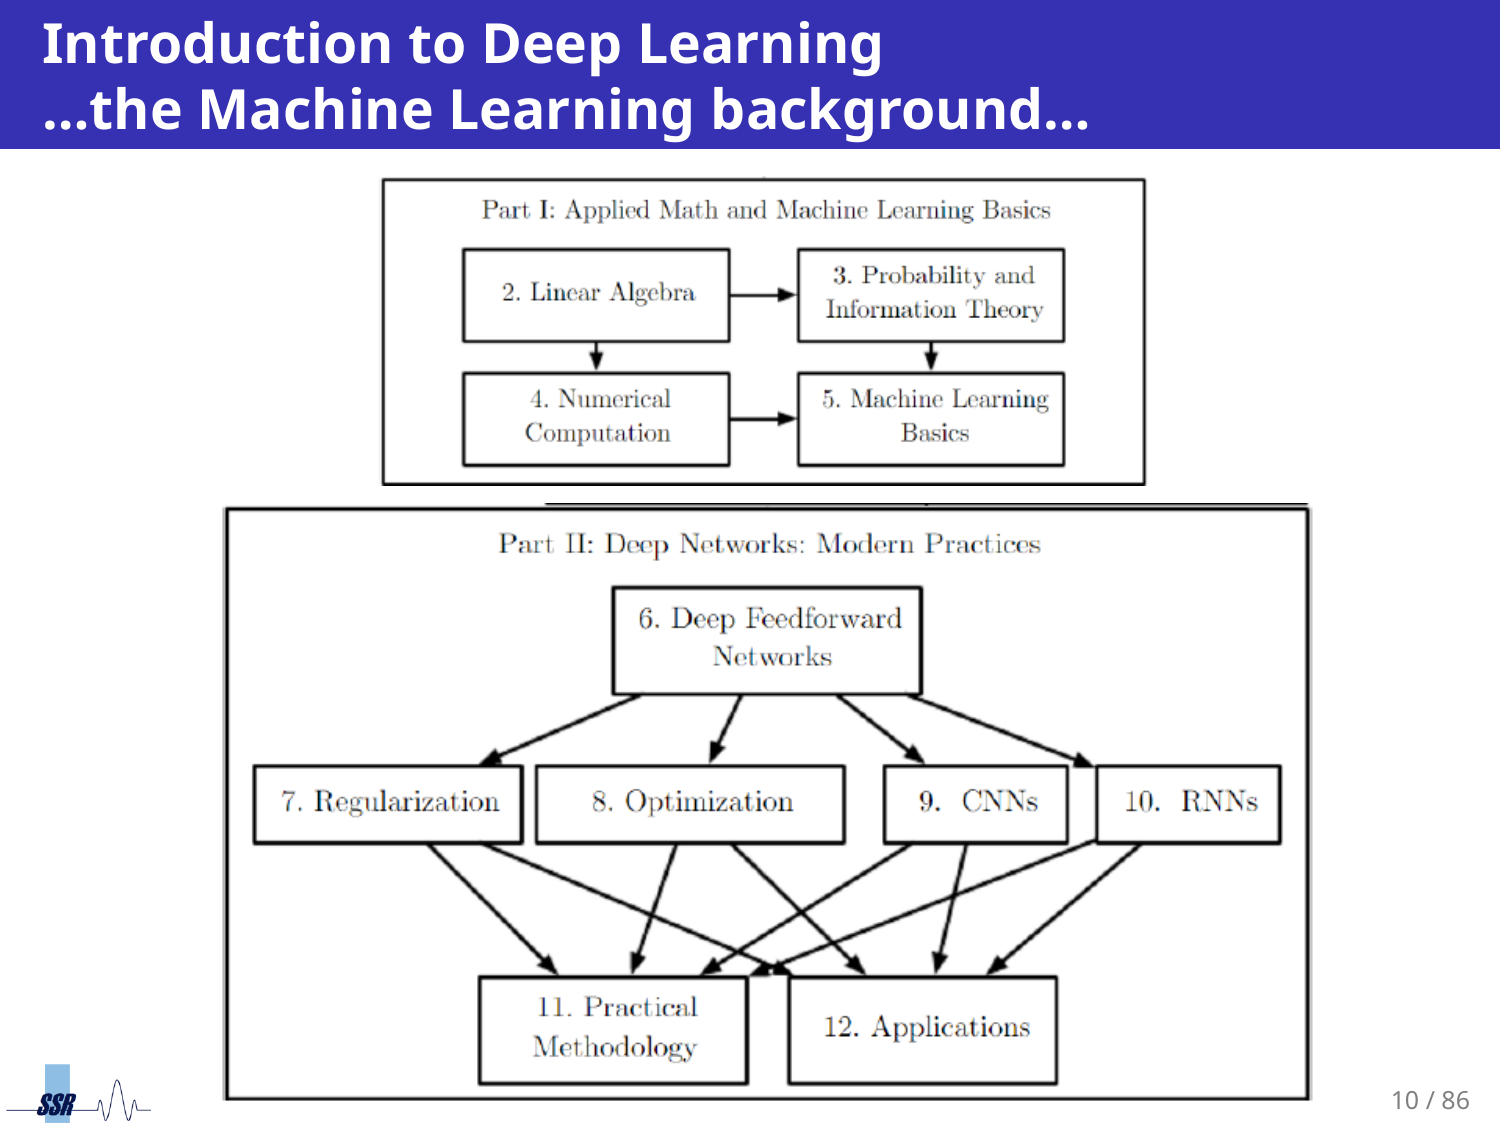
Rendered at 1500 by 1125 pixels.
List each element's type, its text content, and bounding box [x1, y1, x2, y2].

picture [218, 503, 1316, 1104]
picture [371, 172, 1152, 486]
title Introduction to Deep Learning …the Machine Learning background… [0, 0, 1500, 151]
picture [1, 1062, 151, 1125]
